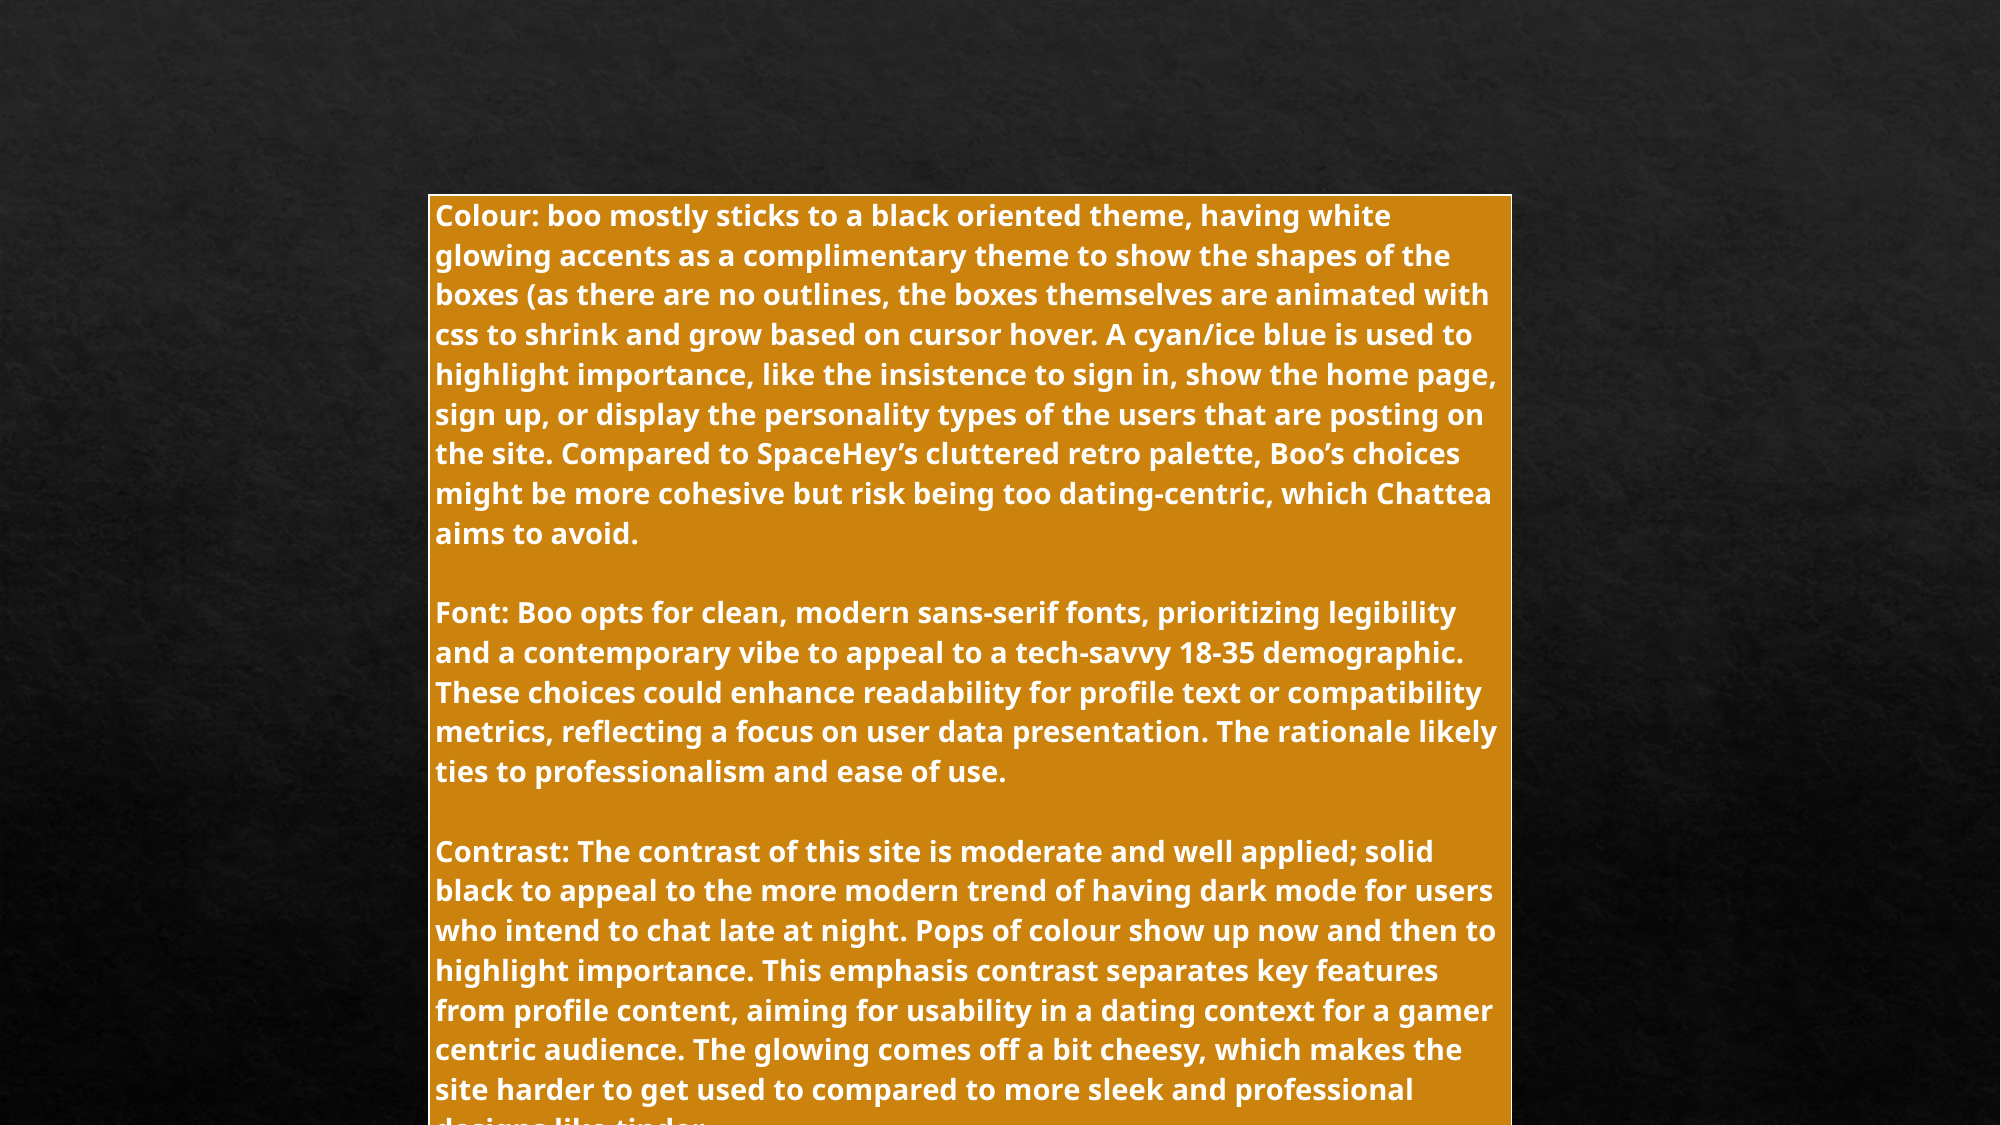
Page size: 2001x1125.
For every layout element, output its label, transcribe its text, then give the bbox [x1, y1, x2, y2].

table_header Colour: boo mostly sticks to a black oriented theme, having white glowing accents as a complimentary theme to show the shapes of the boxes (as there are no outlines, the boxes themselves are animated with css to shrink and grow based on cursor hover. A cyan/ice blue is used to highlight importance, like the insistence to sign in, show the home page, sign up, or display the personality types of the users that are posting on the site. Compared to SpaceHey’s cluttered retro palette, Boo’s choices might be more cohesive but risk being too dating-centric, which Chattea aims to avoid. Font: Boo opts for clean, modern sans-serif fonts, prioritizing legibility and a contemporary vibe to appeal to a tech-savvy 18-35 demographic. These choices could enhance readability for profile text or compatibility metrics, reflecting a focus on user data presentation. The rationale likely ties to professionalism and ease of use. Contrast: The contrast of this site is moderate and well applied; solid black to appeal to the more modern trend of having dark mode for users who intend to chat late at night. Pops of colour show up now and then to highlight importance. This emphasis contrast separates key features from profile content, aiming for usability in a dating context for a gamer centric audience. The glowing comes off a bit cheesy, which makes the site harder to get used to compared to more sleek and professional designs like tinder. [430, 196, 1511, 1125]
